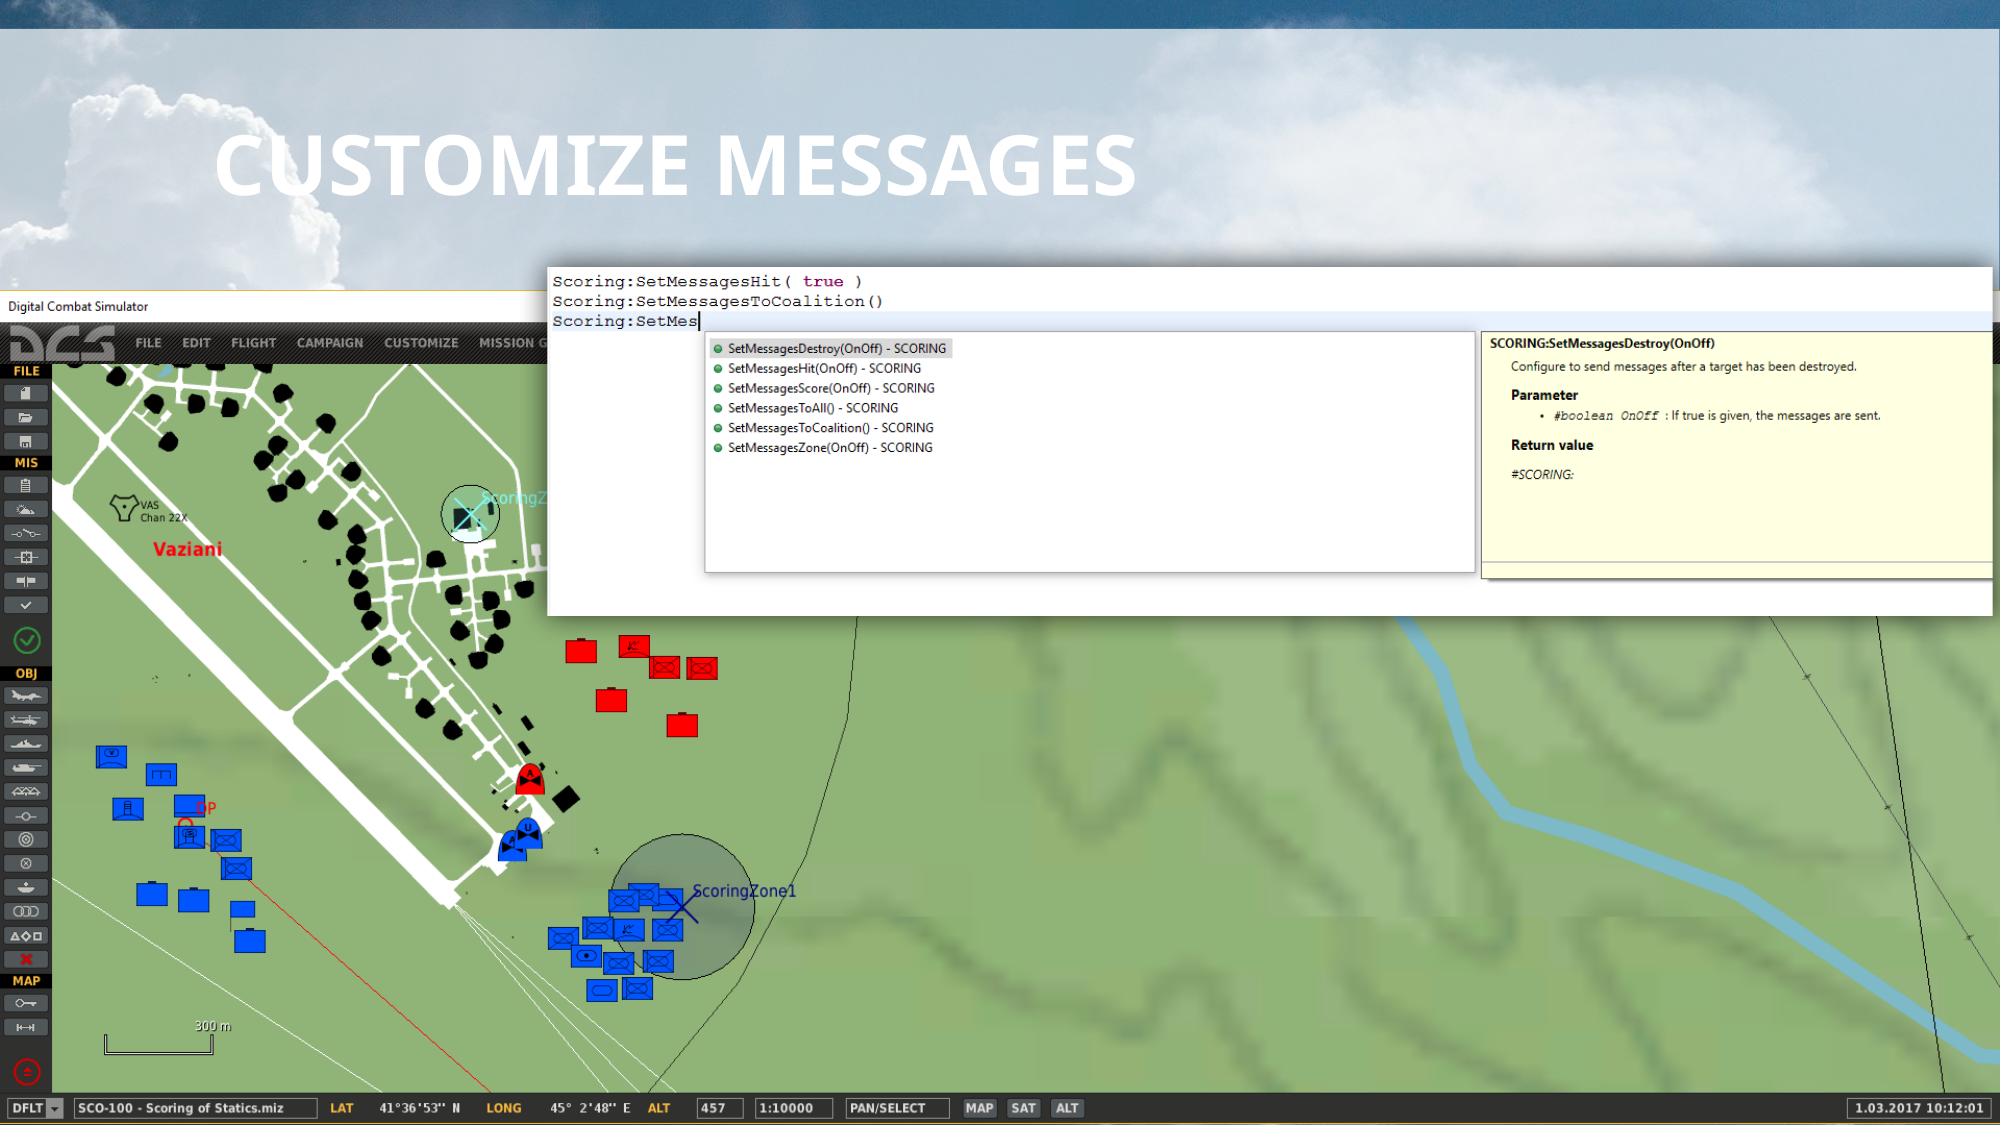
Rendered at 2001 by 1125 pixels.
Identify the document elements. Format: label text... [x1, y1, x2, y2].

picture [0, 266, 2000, 1124]
title customize messages [197, 46, 1803, 284]
